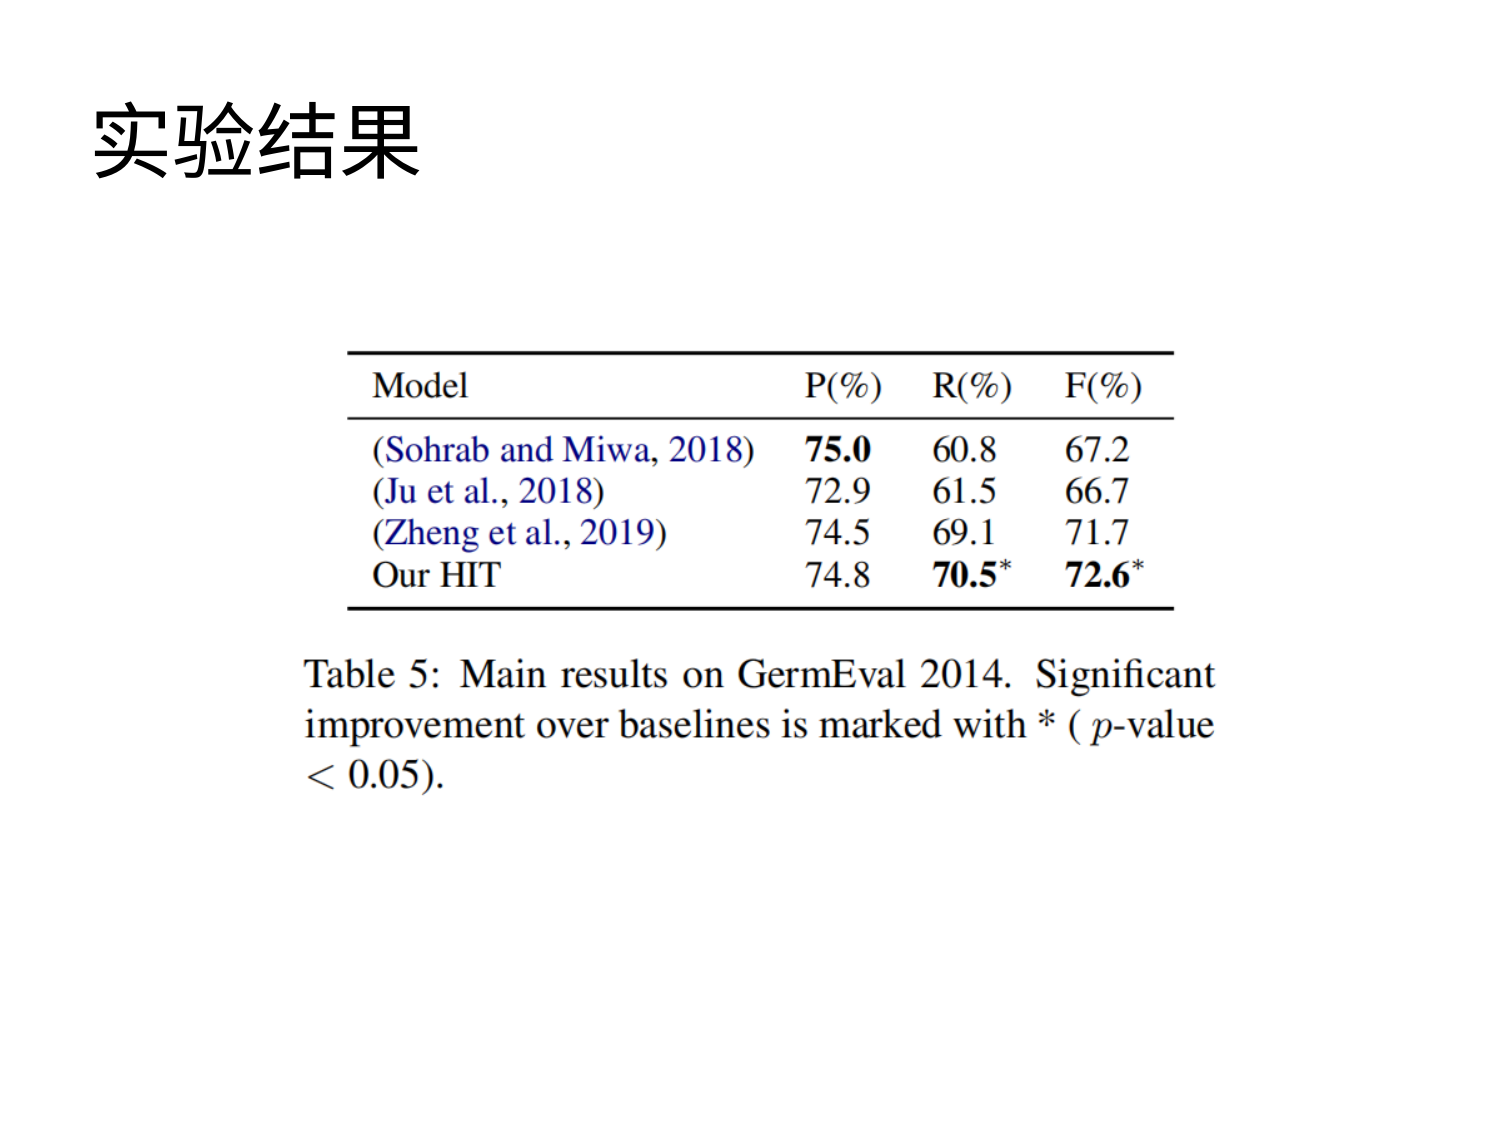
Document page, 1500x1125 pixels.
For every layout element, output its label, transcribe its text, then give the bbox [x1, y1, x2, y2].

title 实验结果 [74, 44, 1426, 233]
picture [266, 326, 1234, 799]
